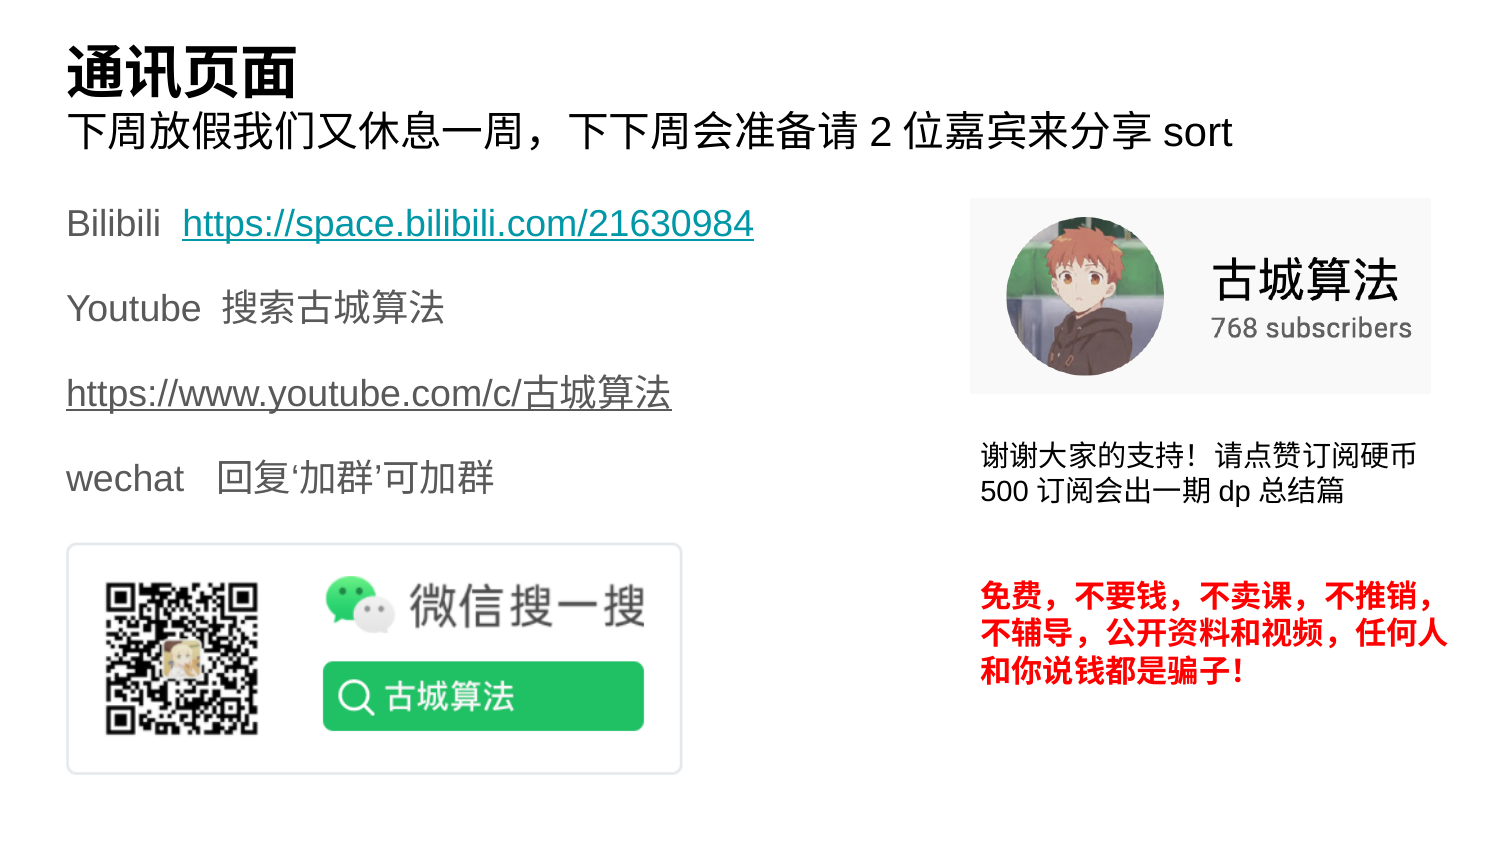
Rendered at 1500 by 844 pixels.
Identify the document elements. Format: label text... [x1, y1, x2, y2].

title 通讯页面 下周放假我们又休息一周，下下周会准备请2位嘉宾来分享sort [51, 20, 1449, 177]
picture [50, 517, 699, 793]
list Bilibili https://space.bilibili.com/21630984 Youtube 搜索古城算法 https://www.youtube.com/c/古城算法 wechat 回复‘加群’可加群 [51, 177, 1449, 523]
text_box [402, 118, 726, 125]
text_box 谢谢大家的支持！请点赞订阅硬币 500订阅会出一期dp总结篇 [965, 421, 1436, 561]
picture [969, 198, 1431, 394]
text_box 免费，不要钱，不卖课，不推销，不辅导，公开资料和视频，任何人和你说钱都是骗子！ [965, 561, 1494, 786]
